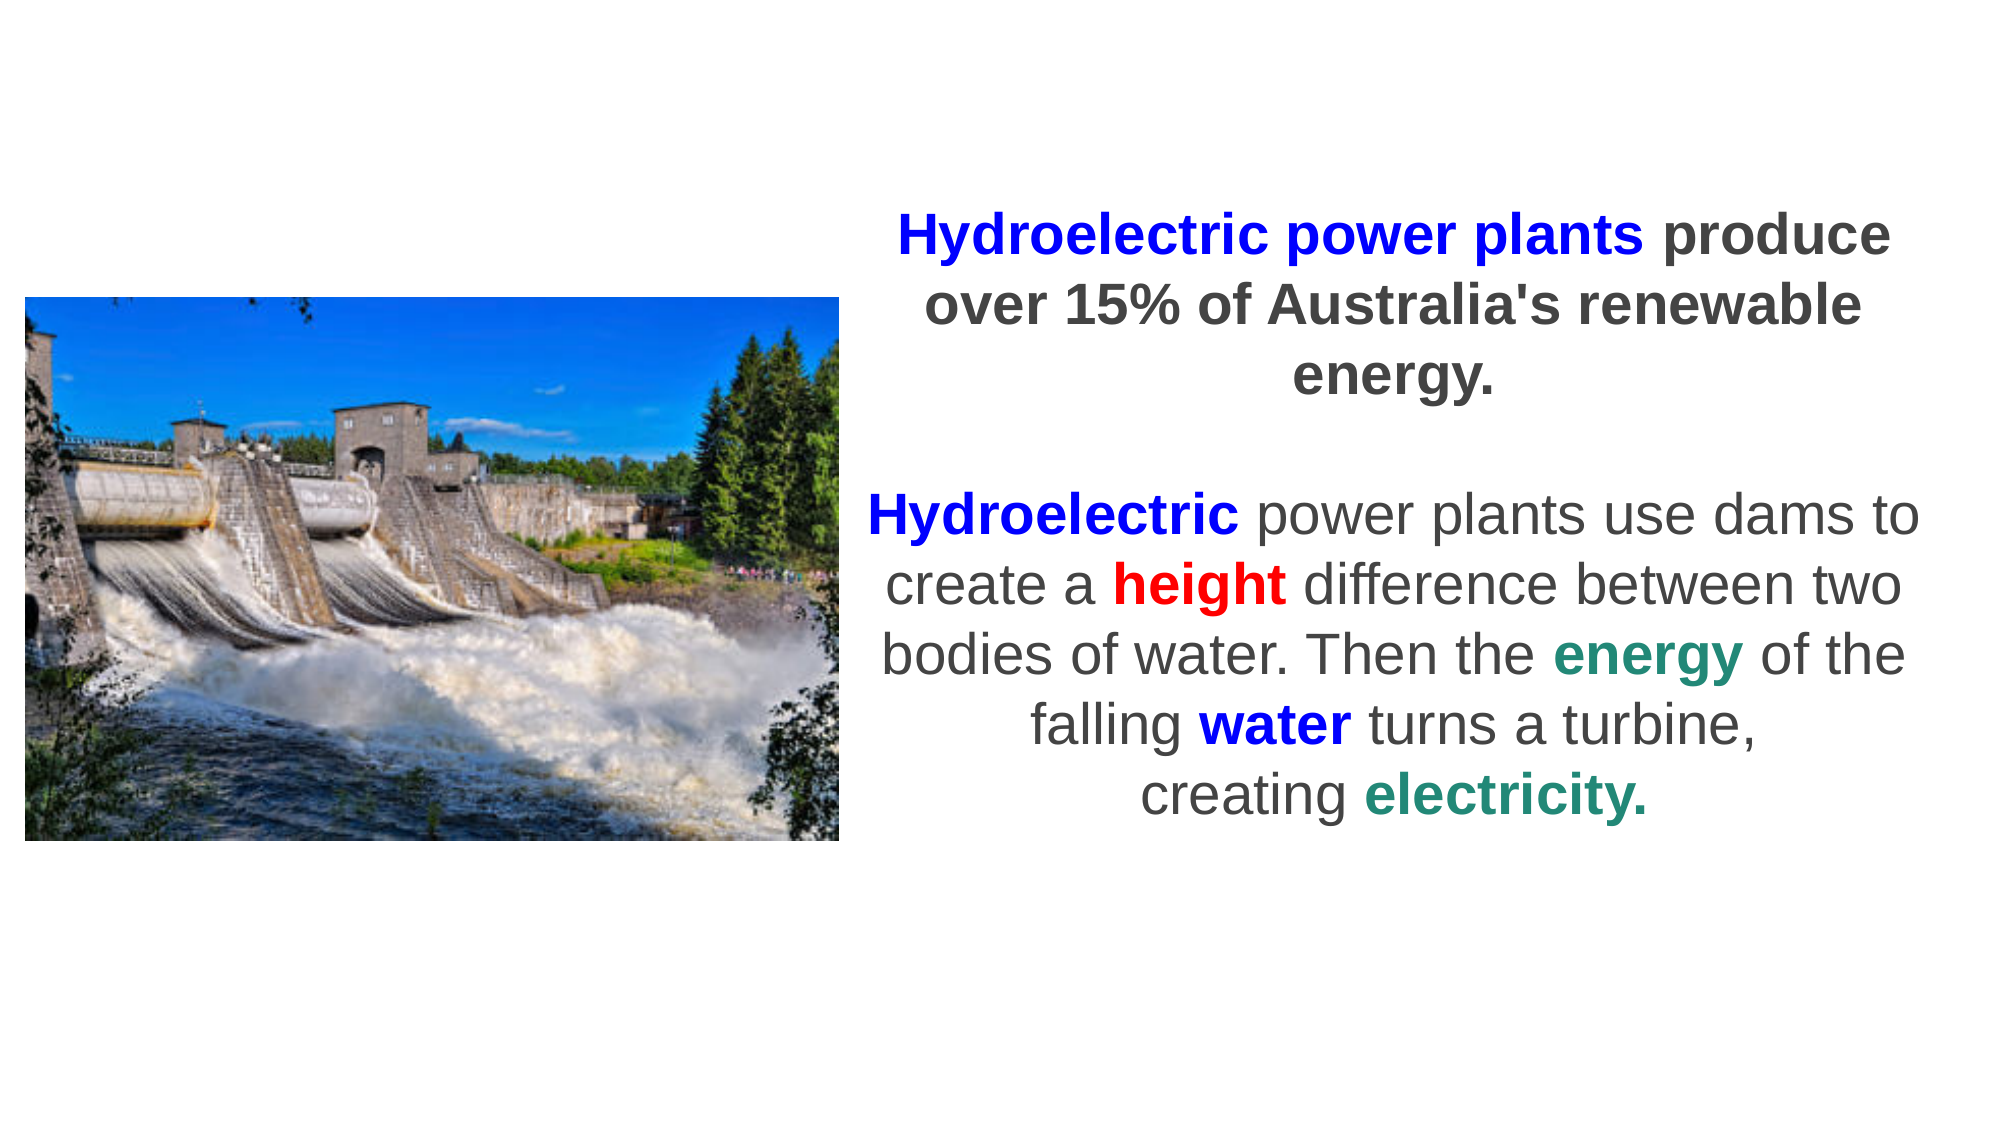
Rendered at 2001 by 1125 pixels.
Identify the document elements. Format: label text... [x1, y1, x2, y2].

picture [25, 297, 839, 841]
text_box Hydroelectric power plants produce over 15% of Australia's renewable energy. Hydroelectric power plants use dams to create a height difference between two bodies of water. Then the energy of the falling water turns a turbine, creating electricity. [838, 188, 1950, 834]
